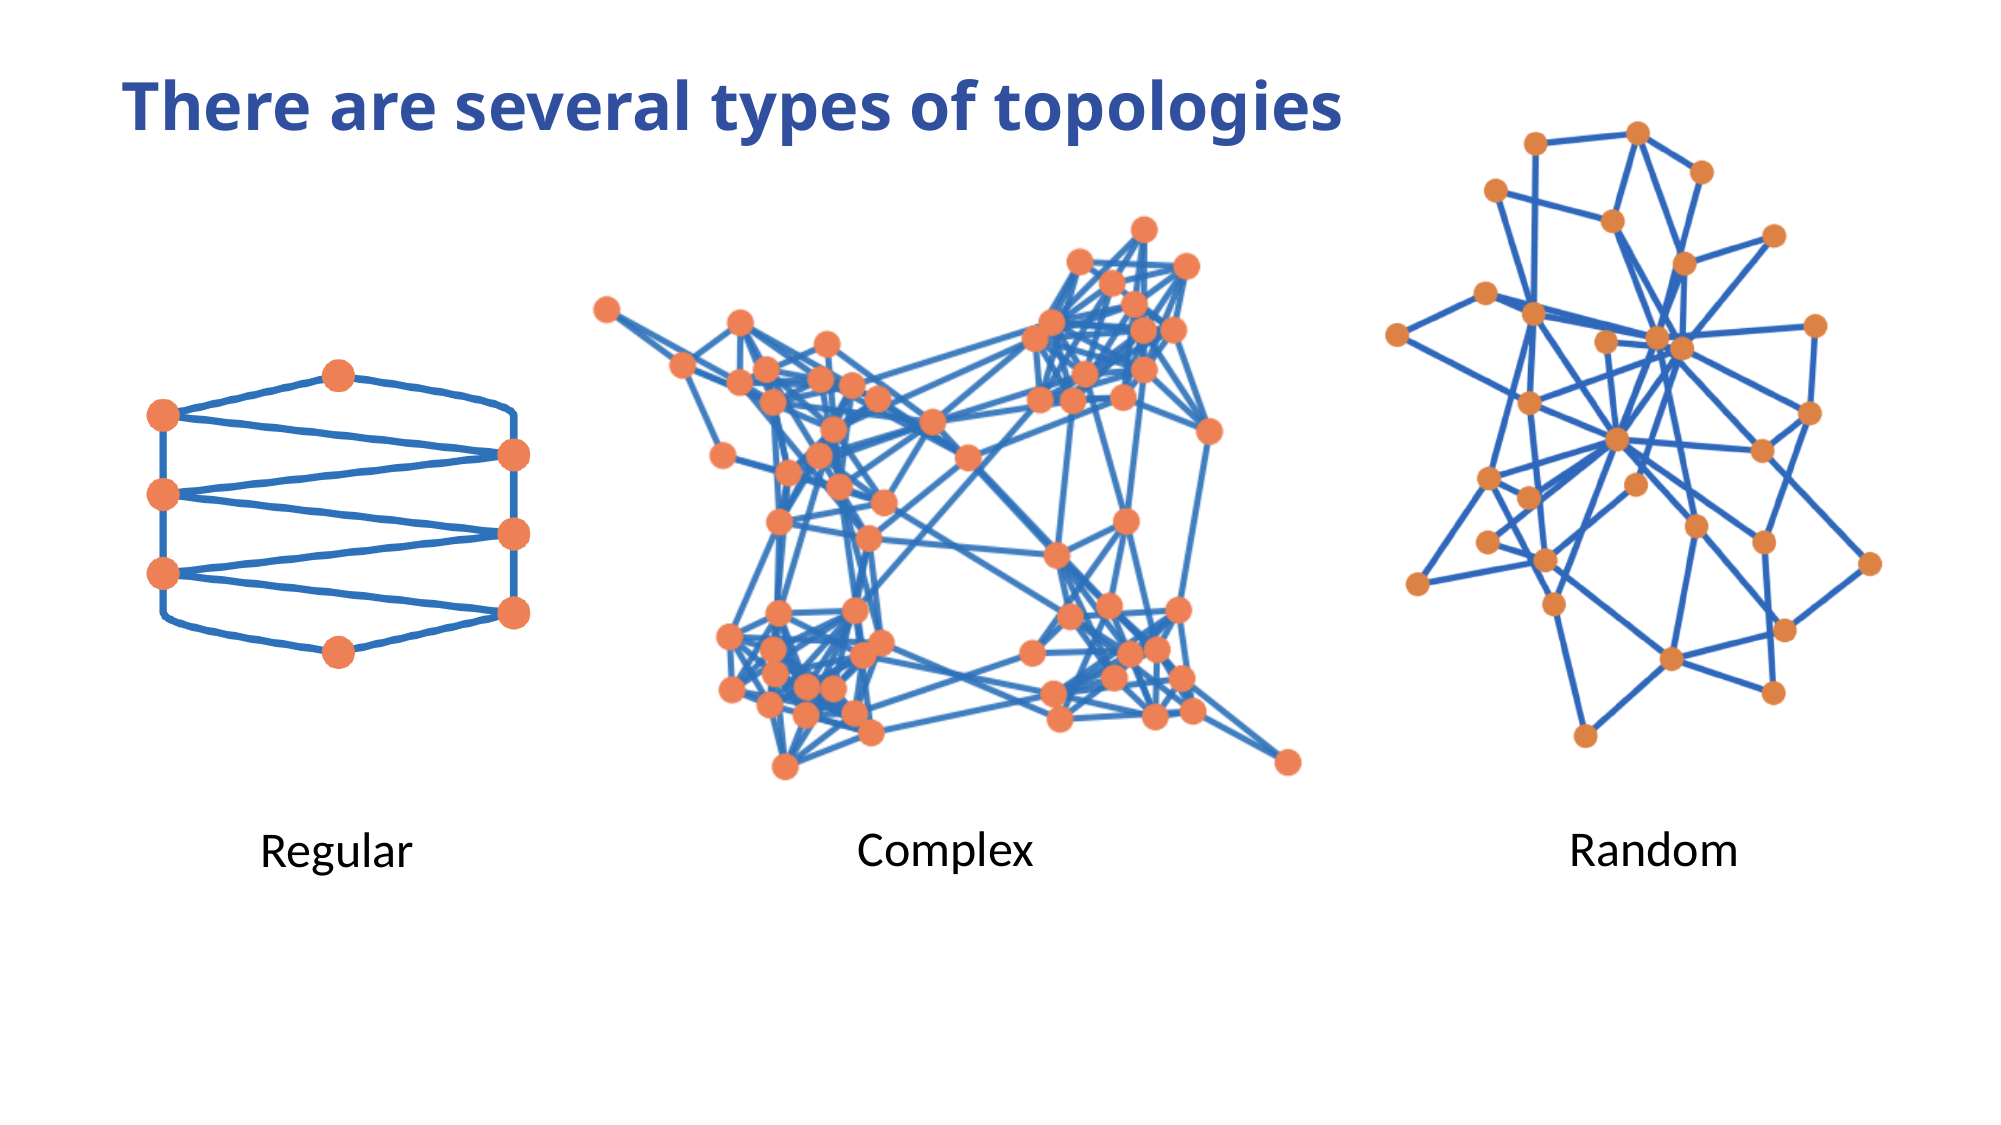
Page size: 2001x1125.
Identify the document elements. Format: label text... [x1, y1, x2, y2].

text_box Random [1554, 810, 1755, 885]
text_box There are several types of topologies [106, 56, 1360, 152]
text_box Complex [842, 811, 1050, 885]
picture [117, 151, 2000, 811]
text_box Regular [245, 810, 430, 886]
